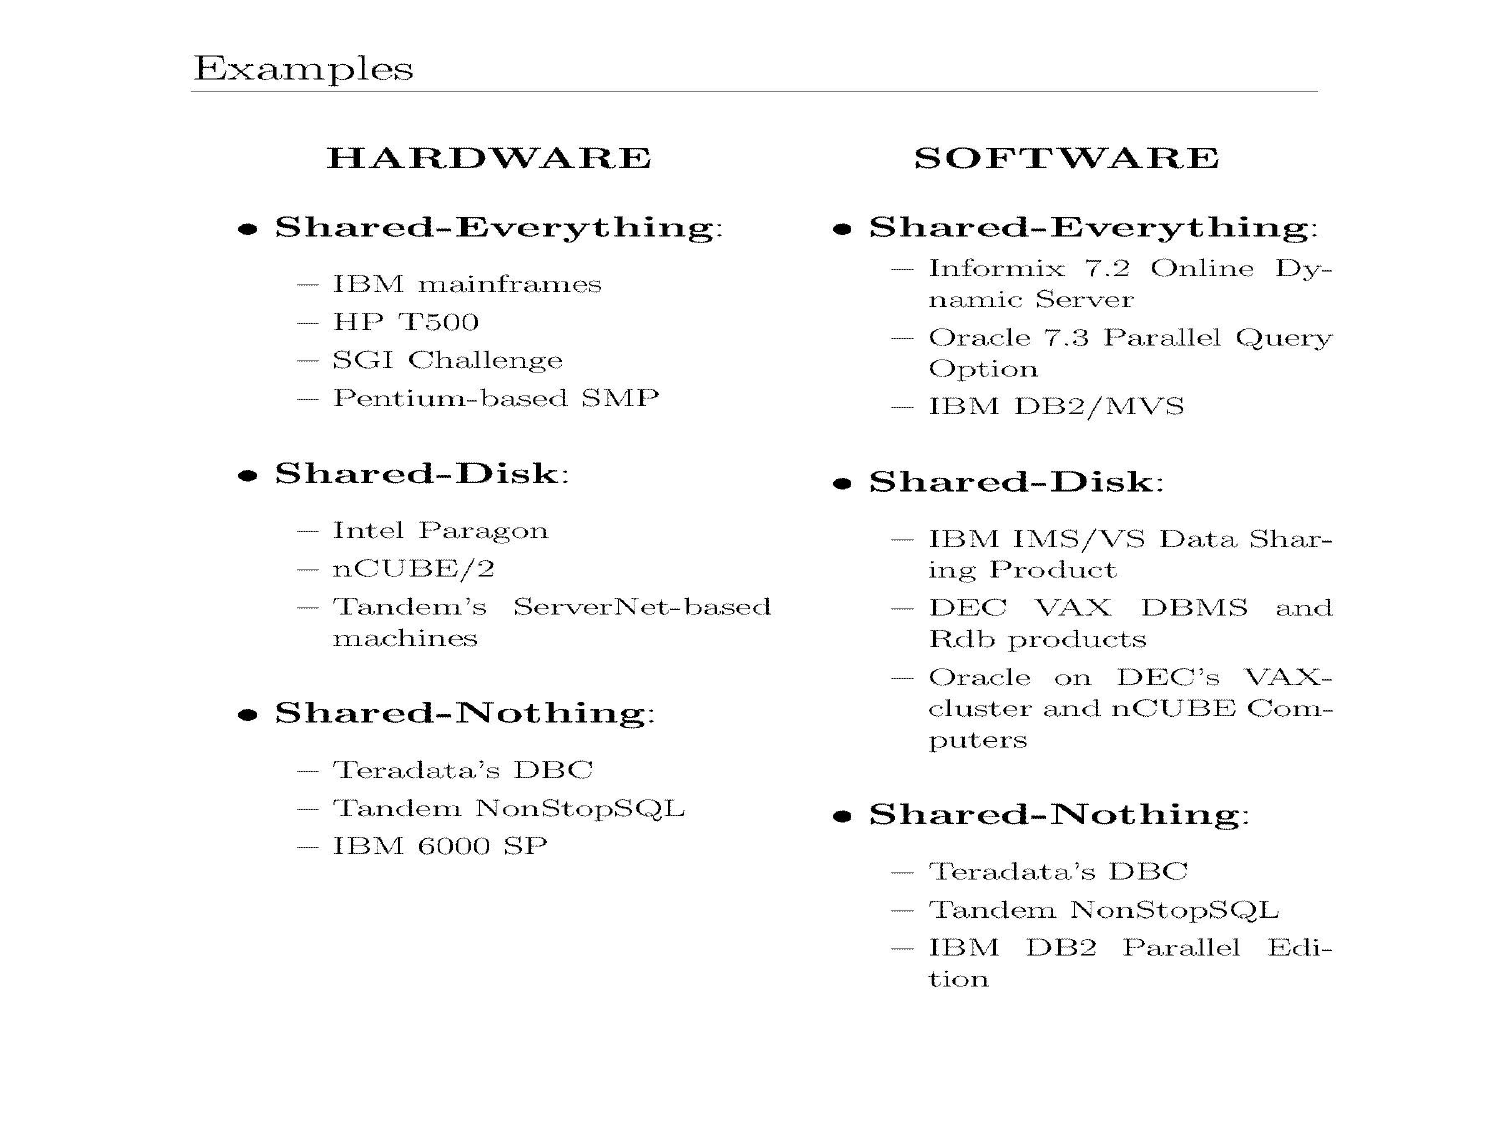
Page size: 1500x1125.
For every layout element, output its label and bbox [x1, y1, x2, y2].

list [40, 14, 1460, 1069]
